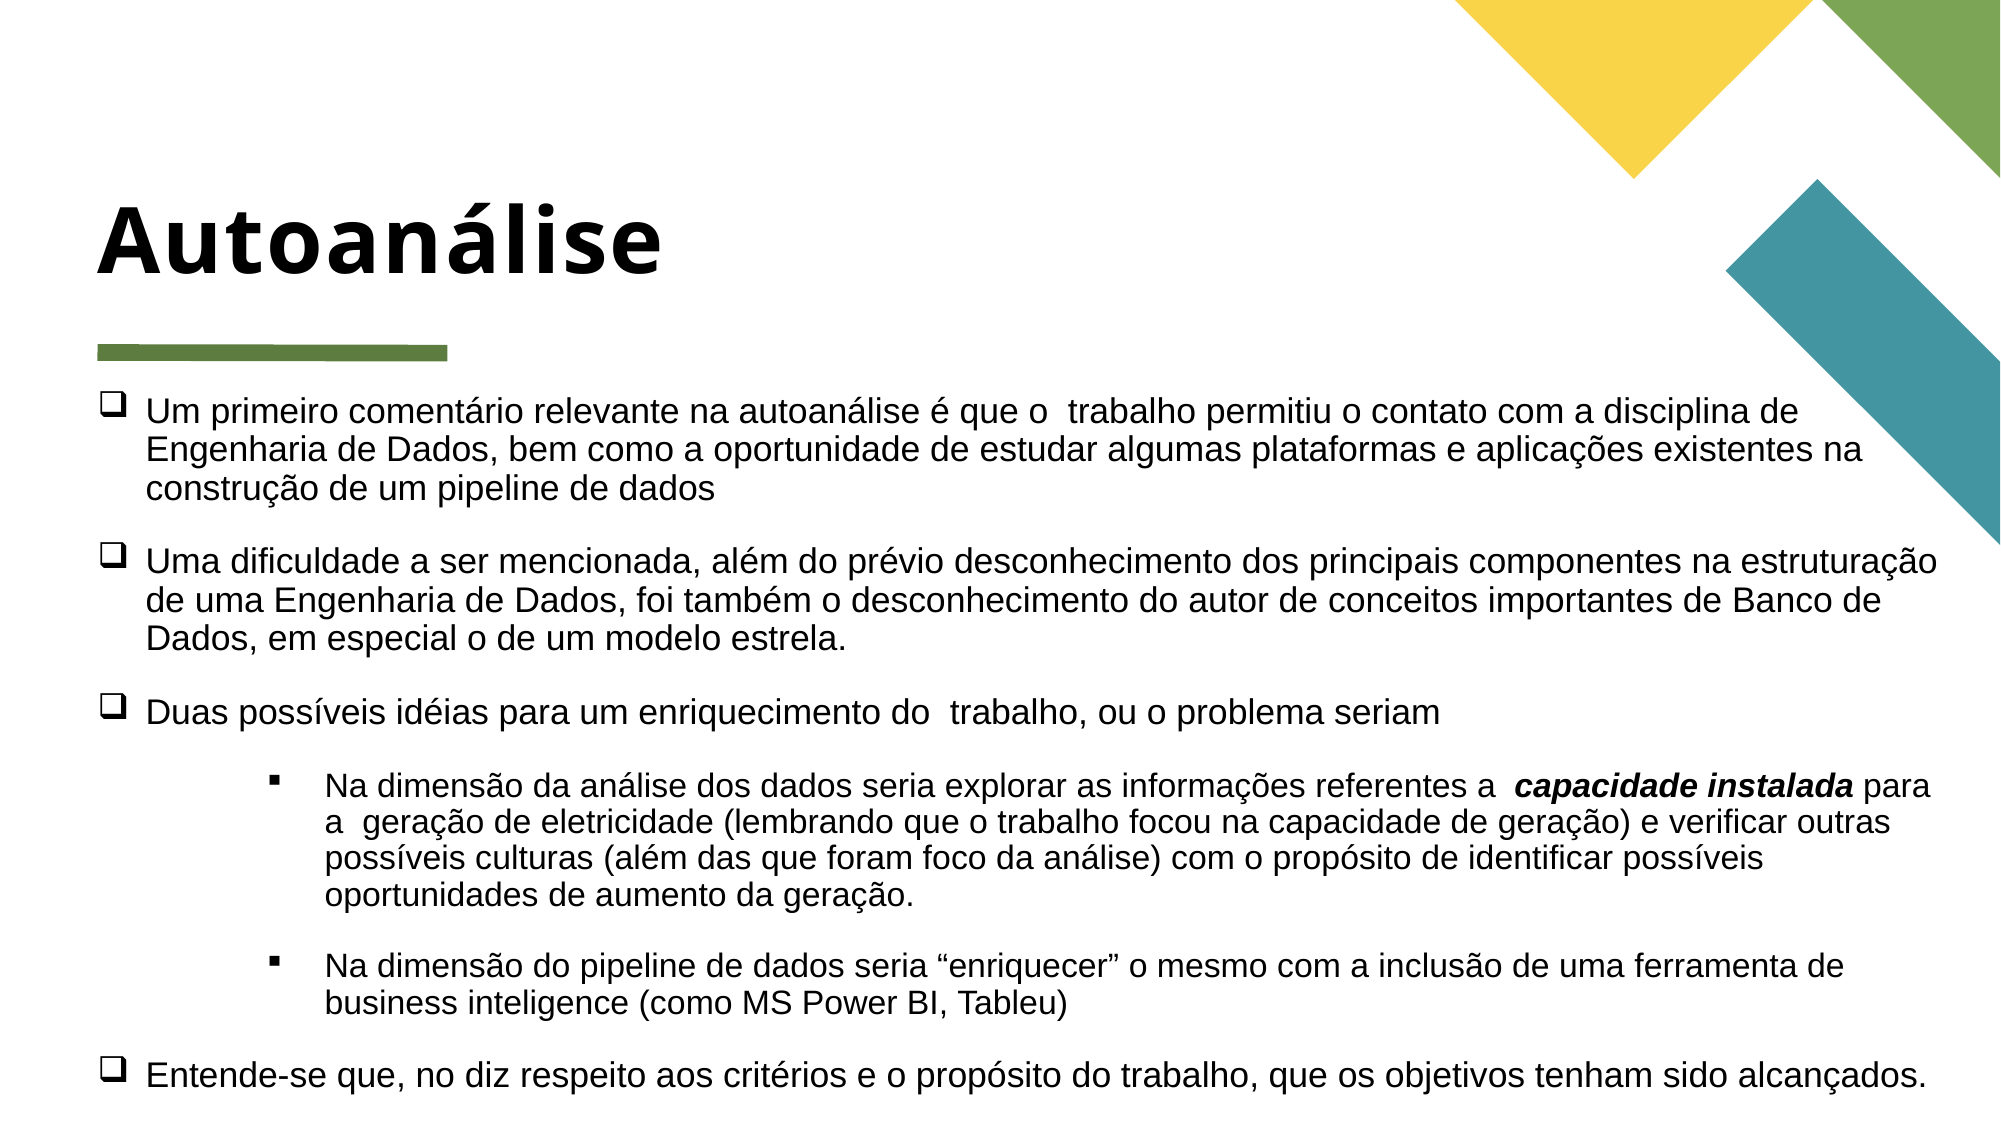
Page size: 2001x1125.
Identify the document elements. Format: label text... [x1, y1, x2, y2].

list Um primeiro comentário relevante na autoanálise é que o trabalho permitiu o contato com a disciplina de Engenharia de Dados, bem como a oportunidade de estudar algumas plataformas e aplicações existentes na construção de um pipeline de dados Uma dificuldade a ser mencionada, além do prévio desconhecimento dos principais componentes na estruturação de uma Engenharia de Dados, foi também o desconhecimento do autor de conceitos importantes de Banco de Dados, em especial o de um modelo estrela. Duas possíveis idéias para um enriquecimento do trabalho, ou o problema seriam Na dimensão da análise dos dados seria explorar as informações referentes a capacidade instalada para a geração de eletricidade (lembrando que o trabalho focou na capacidade de geração) e verificar outras possíveis culturas (além das que foram foco da análise) com o propósito de identificar possíveis oportunidades de aumento da geração. Na dimensão do pipeline de dados seria “enriquecer” o mesmo com a inclusão de uma ferramenta de business inteligence (como MS Power BI, Tableu) Entende-se que, no diz respeito aos critérios e o propósito do trabalho, que os objetivos tenham sido alcançados. [97, 384, 1957, 1102]
title Autoanálise [97, 45, 1702, 291]
